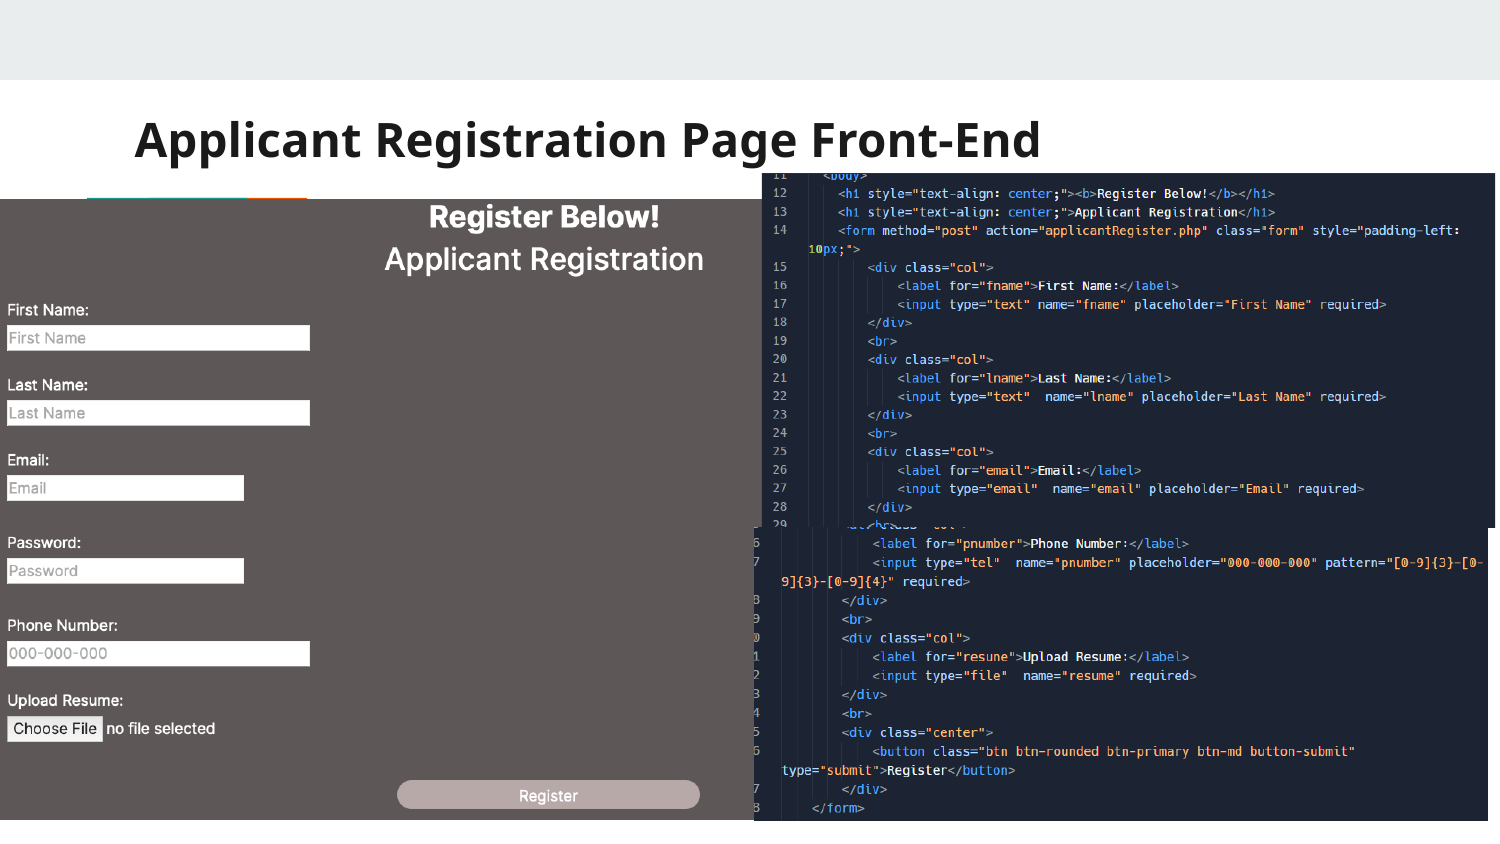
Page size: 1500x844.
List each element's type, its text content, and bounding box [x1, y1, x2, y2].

picture [0, 173, 1496, 821]
title Applicant Registration Page Front-End [119, 94, 1381, 183]
